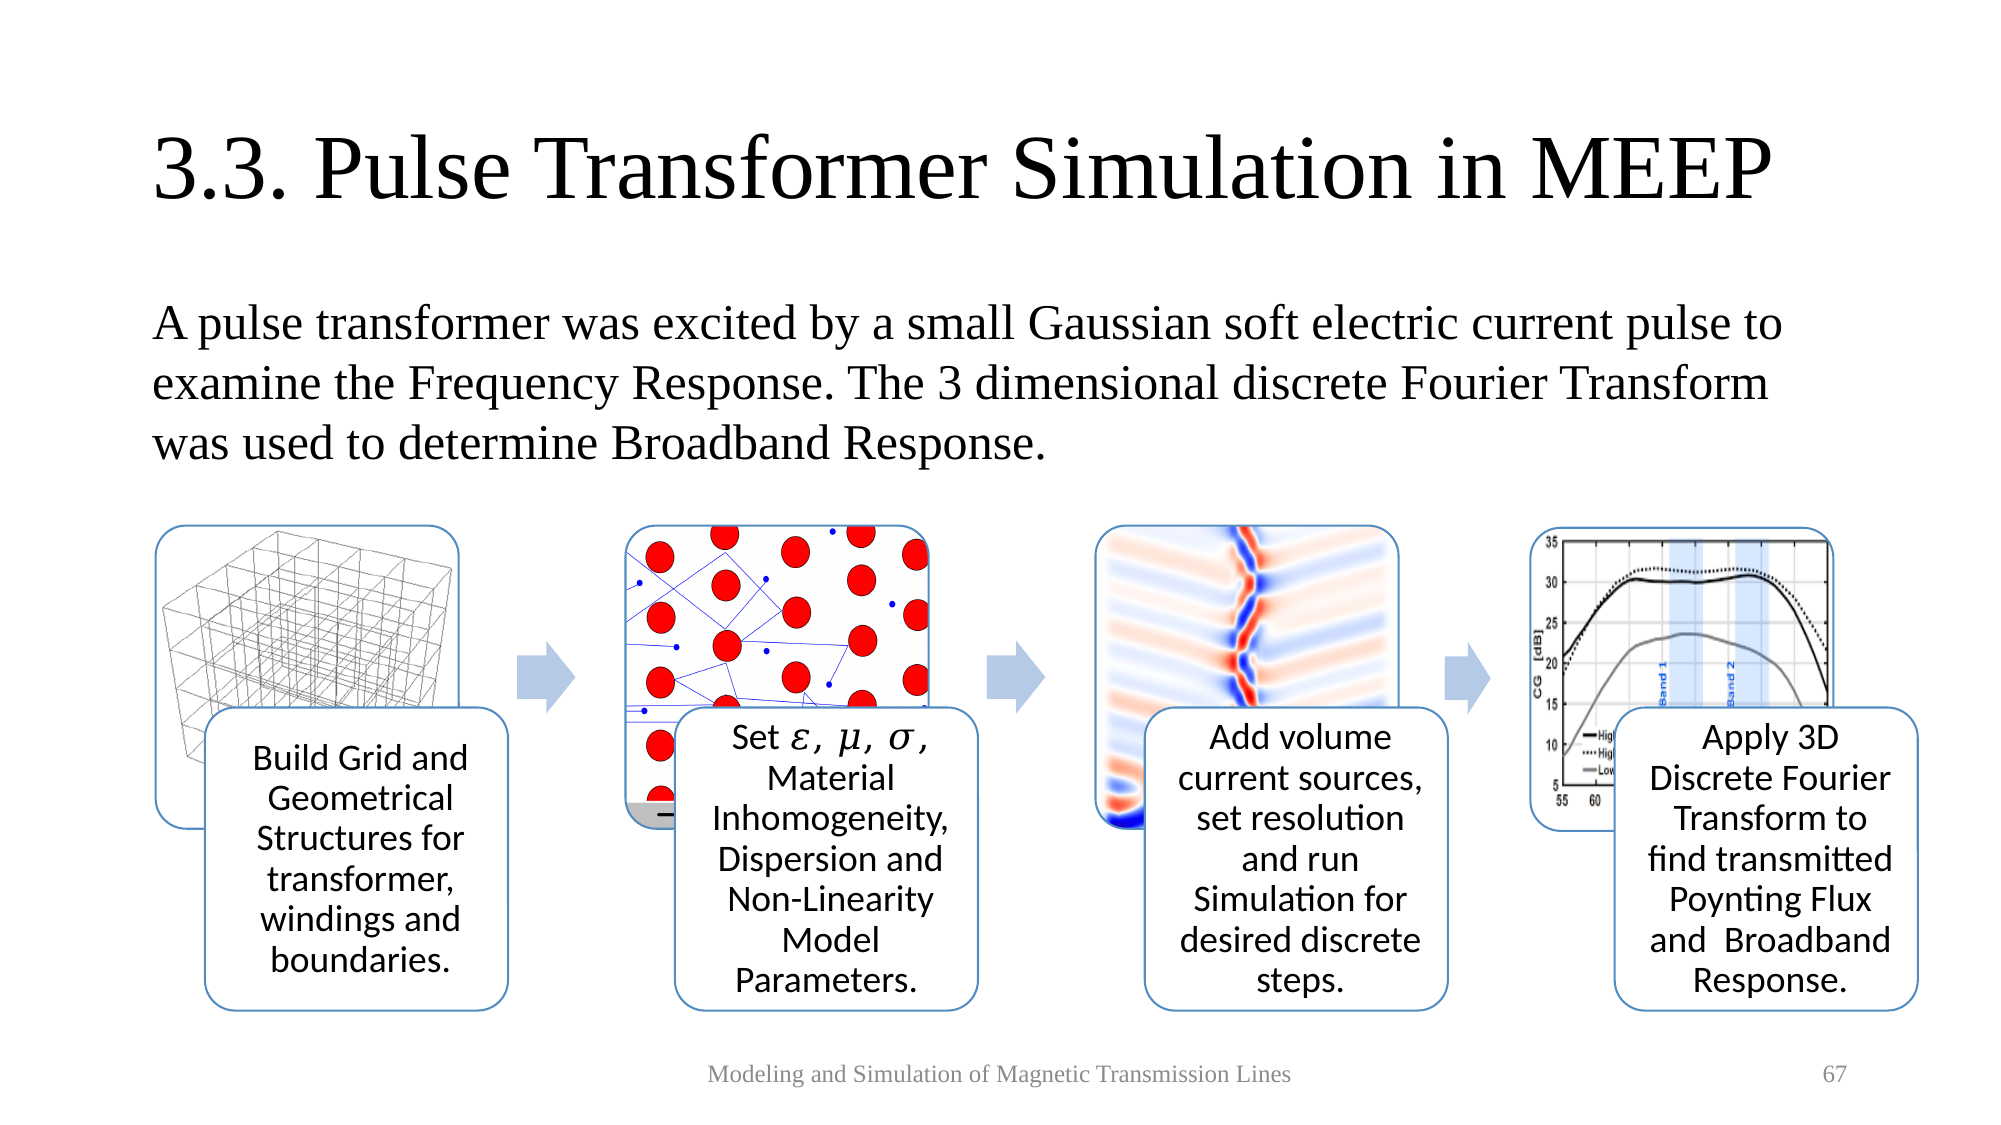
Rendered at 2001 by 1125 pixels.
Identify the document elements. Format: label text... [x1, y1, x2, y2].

title 3.3. Pulse Transformer Simulation in MEEP [137, 59, 1863, 278]
text_box A pulse transformer was excited by a small Gaussian soft electric current pulse to examine the Frequency Response. The 3 dimensional discrete Fourier Transform was used to determine Broadband Response. [137, 282, 1842, 538]
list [155, 411, 1918, 1125]
